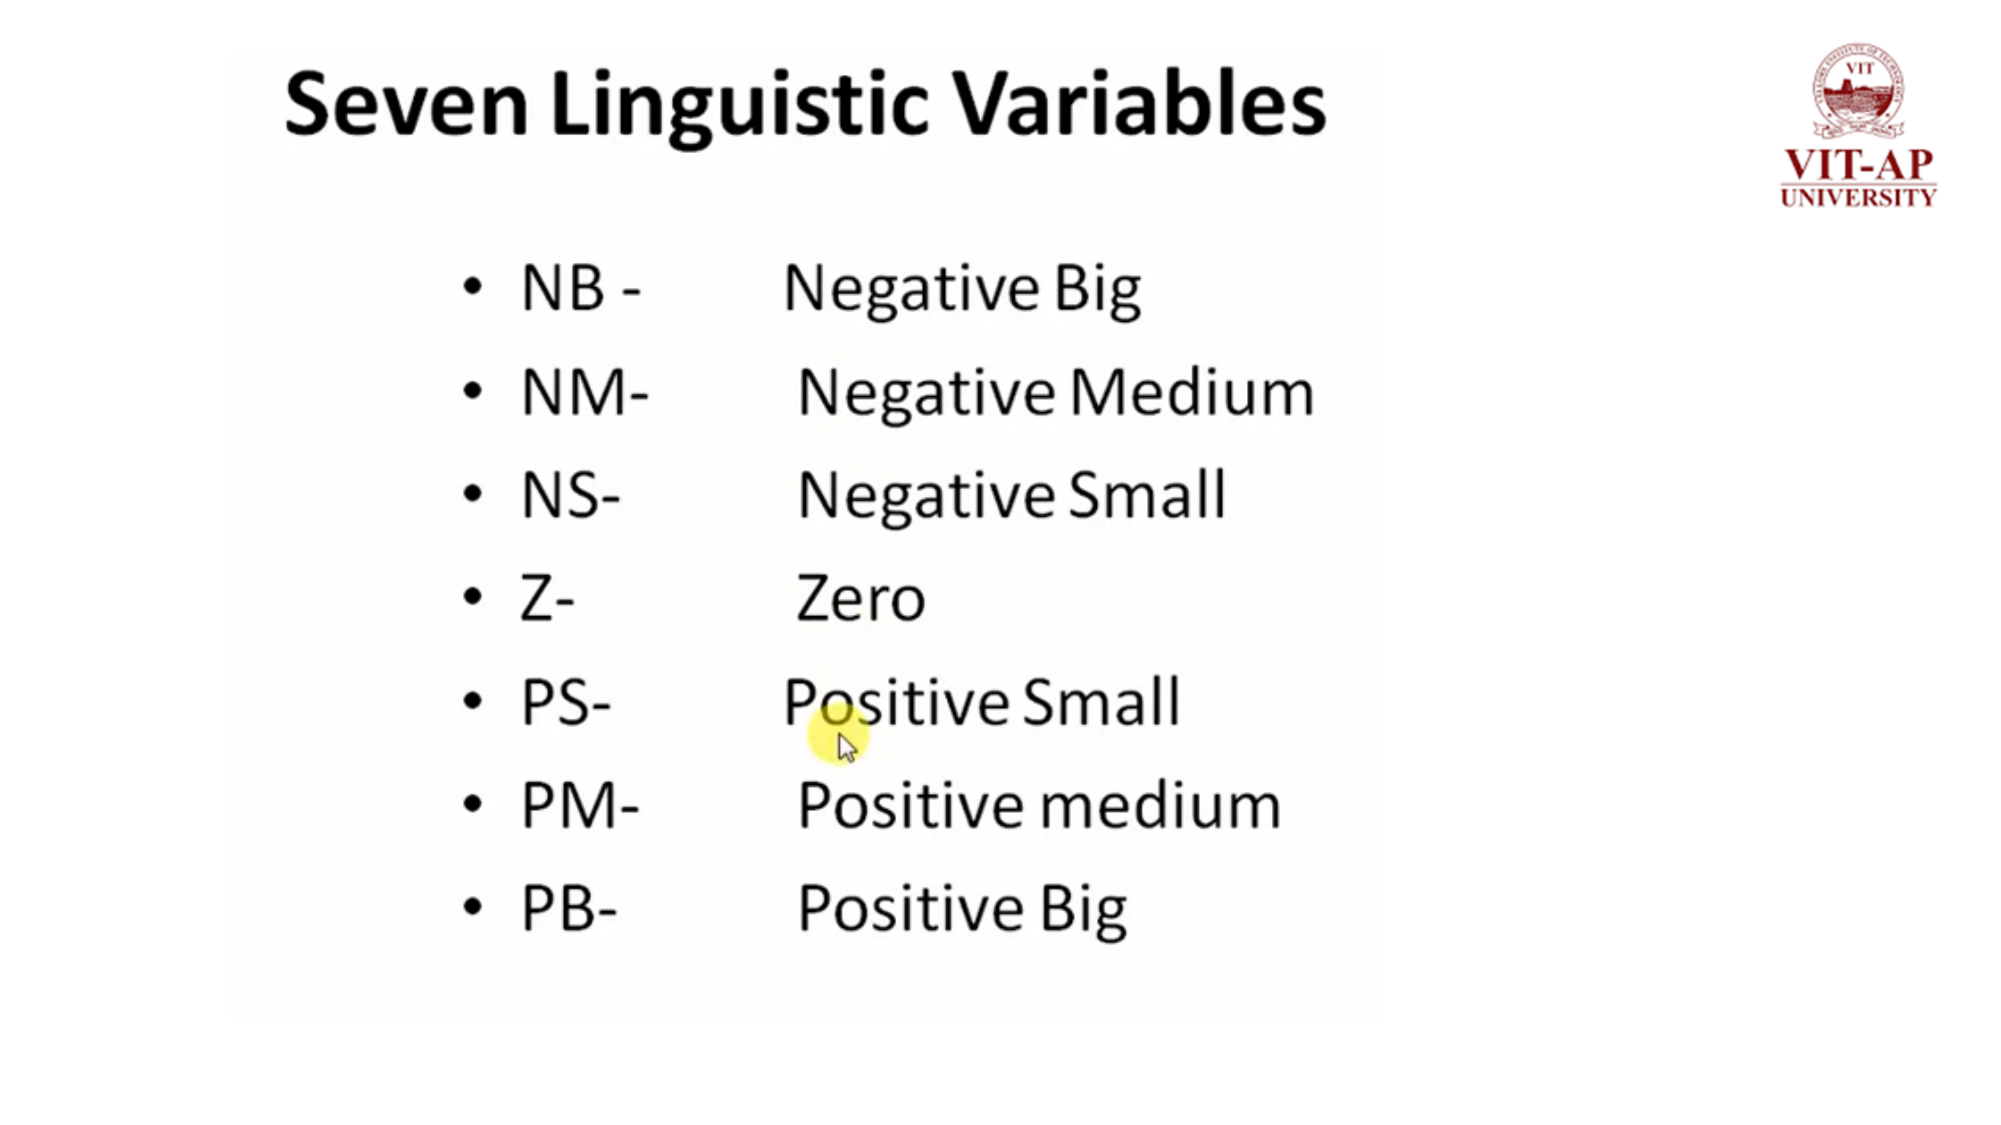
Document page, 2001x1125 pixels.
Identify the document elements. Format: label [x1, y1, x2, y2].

list [230, 51, 1380, 1020]
picture [1723, 0, 1995, 270]
